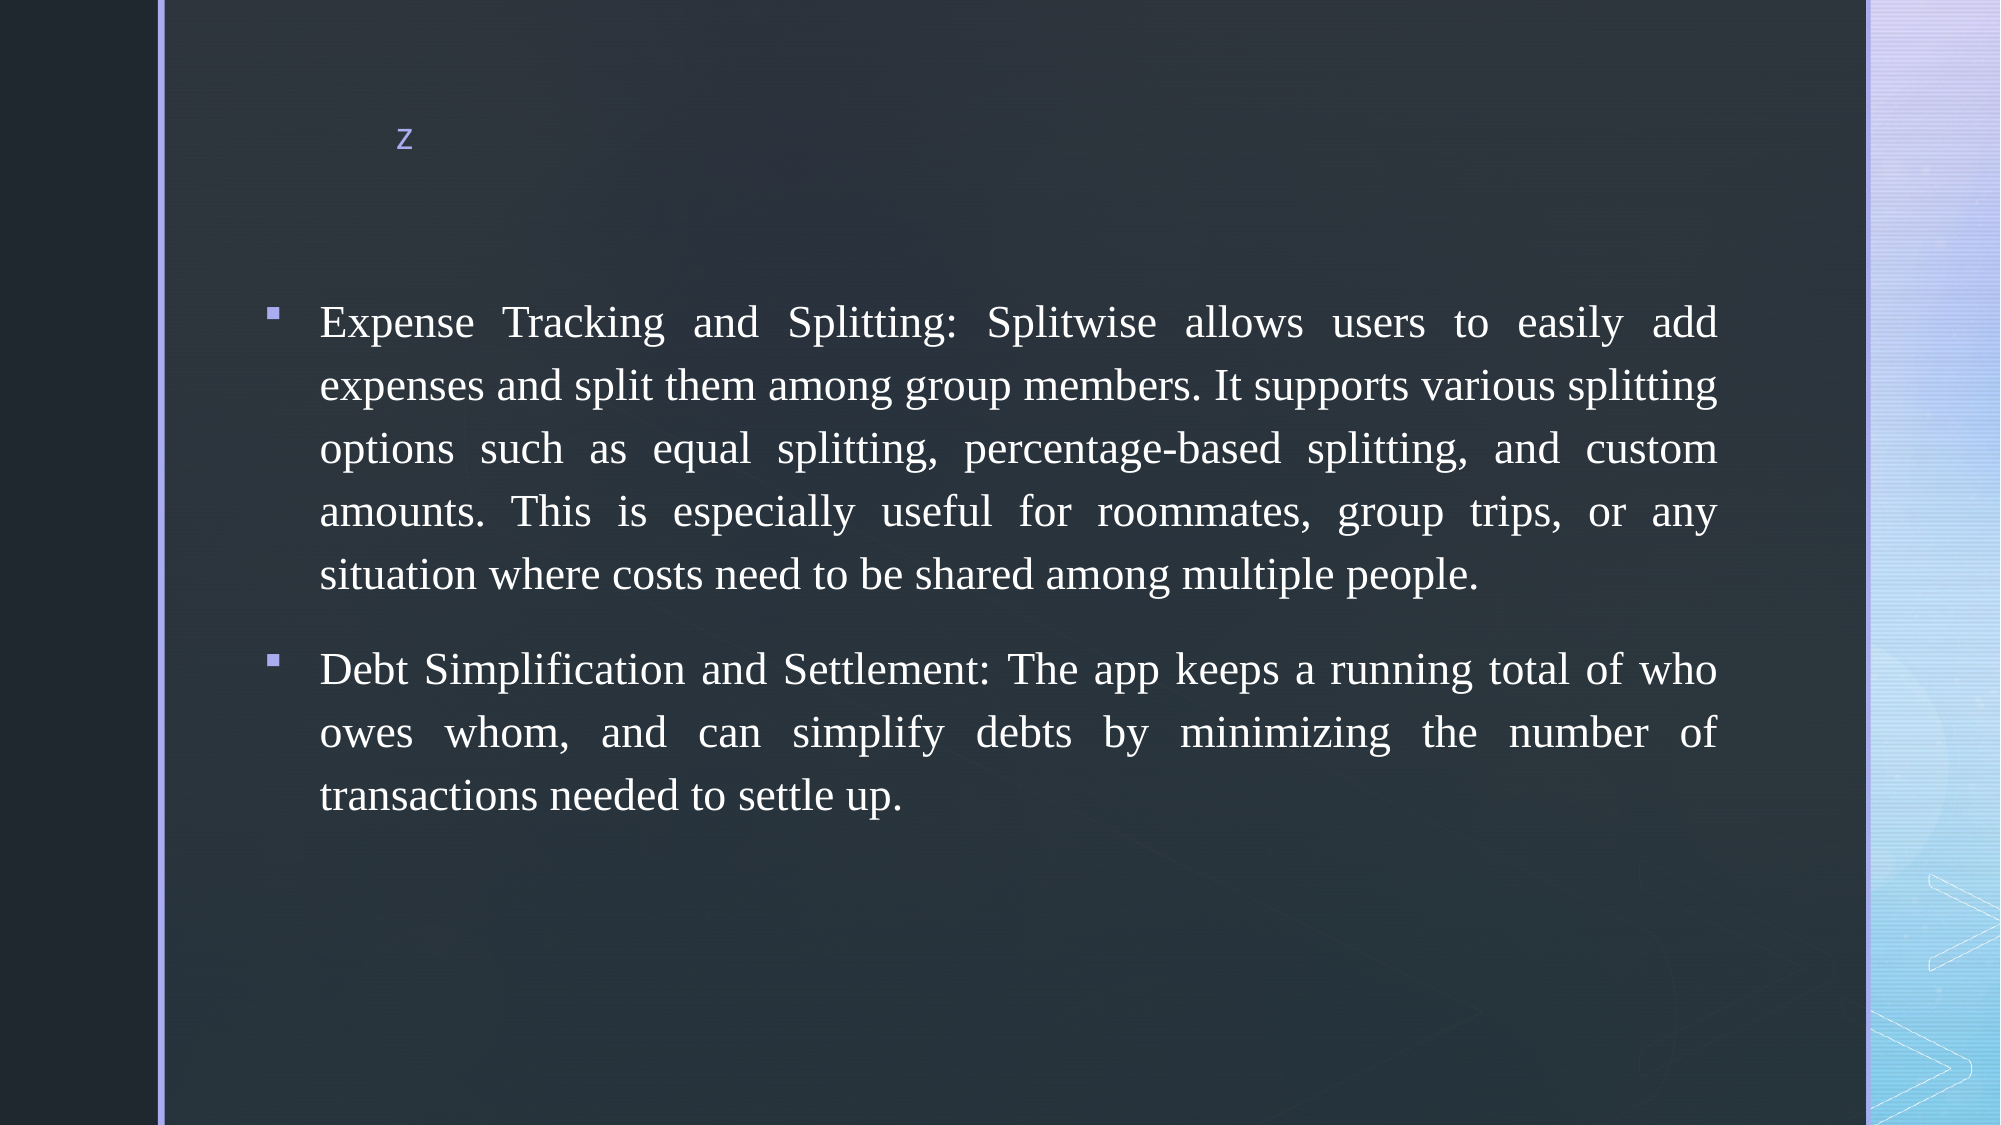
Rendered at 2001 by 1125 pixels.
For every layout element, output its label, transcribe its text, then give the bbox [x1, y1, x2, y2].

picture [1871, 0, 2001, 1125]
list Expense Tracking and Splitting: Splitwise allows users to easily add expenses and split them among group members. It supports various splitting options such as equal splitting, percentage-based splitting, and custom amounts. This is especially useful for roommates, group trips, or any situation where costs need to be shared among multiple people. Debt Simplification and Settlement: The app keeps a running total of who owes whom, and can simplify debts by minimizing the number of transactions needed to settle up. [247, 110, 1734, 993]
